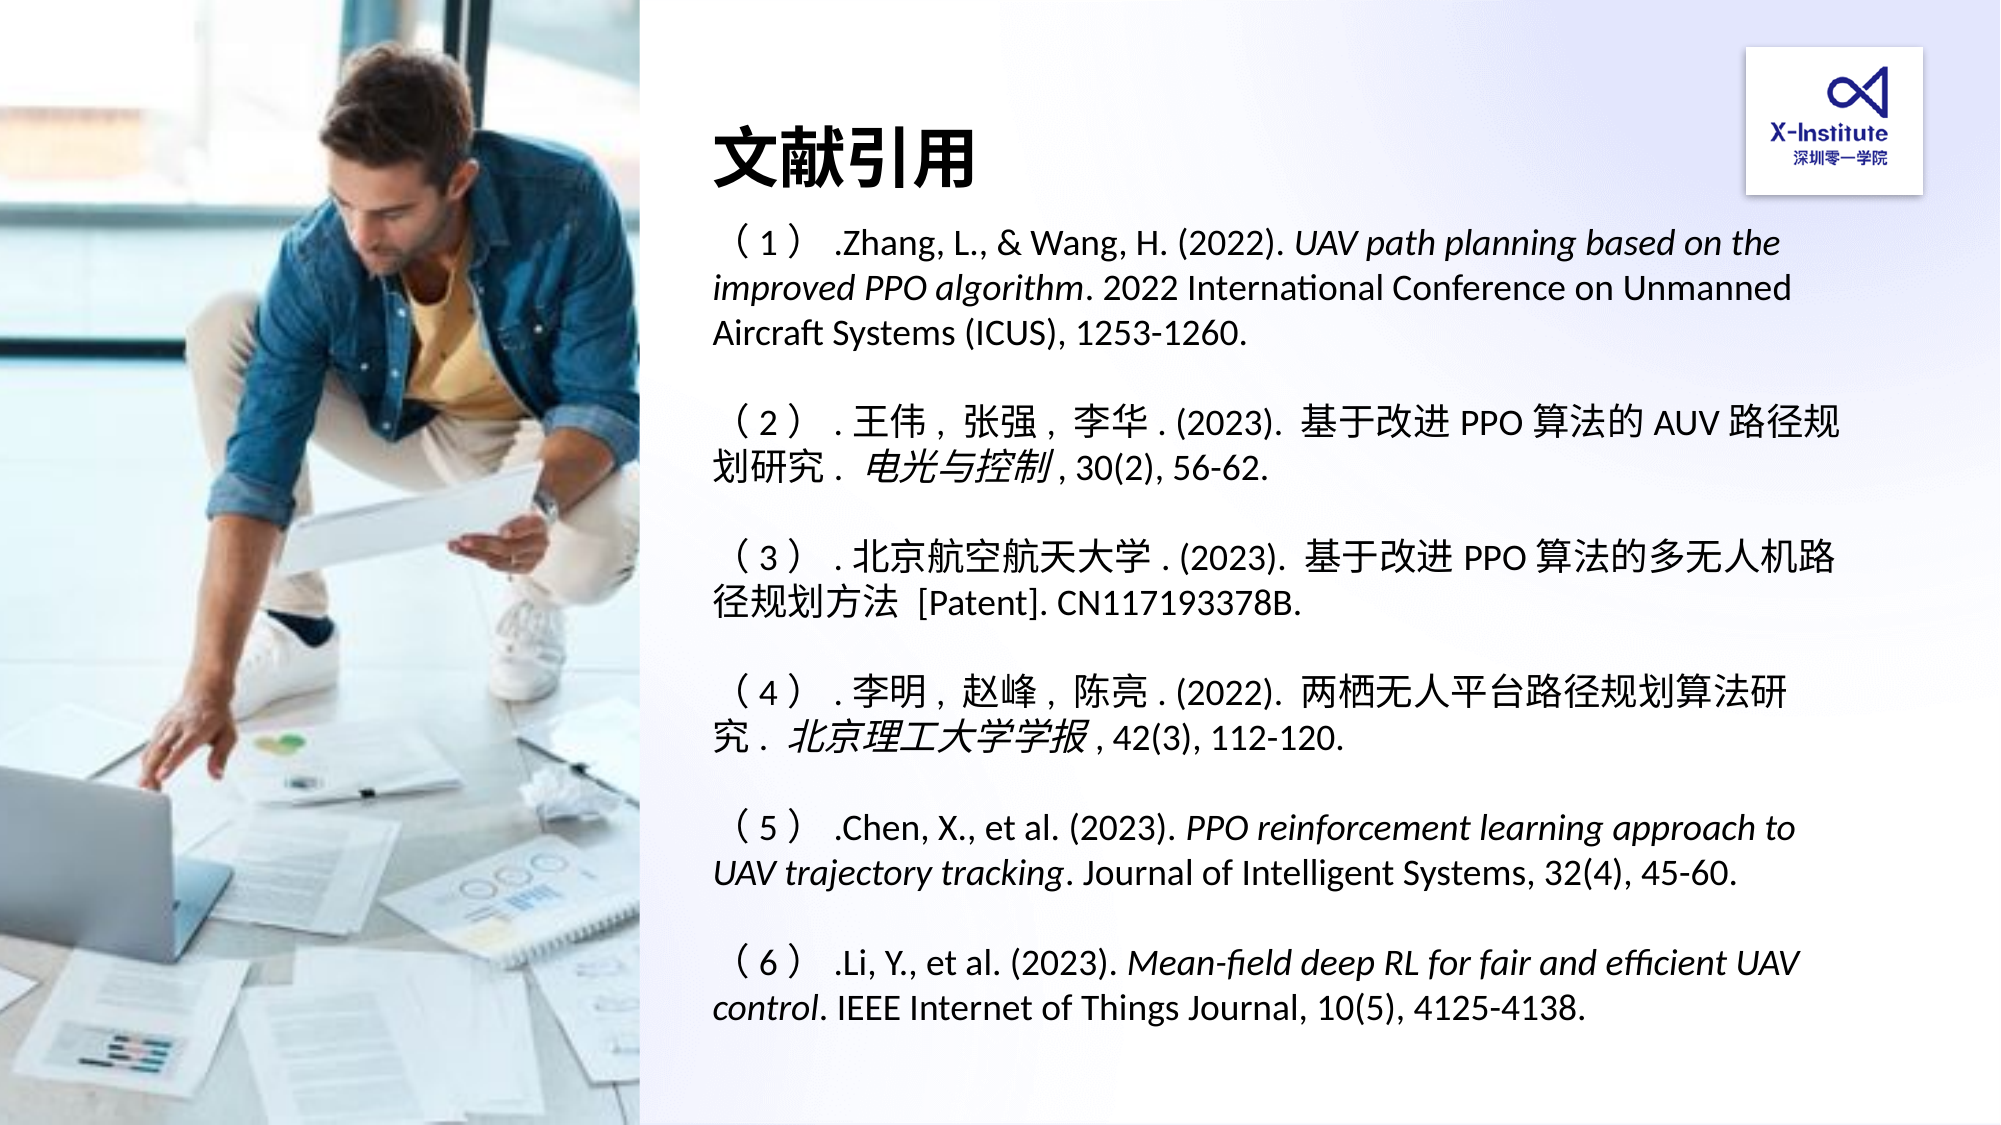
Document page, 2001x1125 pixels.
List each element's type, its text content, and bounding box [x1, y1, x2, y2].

text_box 文献引用 [697, 84, 1588, 203]
text_box （1）.Zhang, L., & Wang, H. (2022). UAV path planning based on the improved PPO algorithm. 2022 International Conference on Unmanned Aircraft Systems (ICUS), 1253-1260. （2）.王伟, 张强, 李华. (2023). 基于改进PPO算法的AUV路径规划研究. 电光与控制, 30(2), 56-62. （3）.北京航空航天大学. (2023). 基于改进PPO算法的多无人机路径规划方法 [Patent]. CN117193378B. （4）.李明, 赵峰, 陈亮. (2022). 两栖无人平台路径规划算法研究. 北京理工大学学报, 42(3), 112-120. （5）.Chen, X., et al. (2023). PPO reinforcement learning approach to UAV trajectory tracking. Journal of Intelligent Systems, 32(4), 45-60. （6）.Li, Y., et al. (2023). Mean-field deep RL for fair and efficient UAV control. IEEE Internet of Things Journal, 10(5), 4125-4138. [697, 210, 1881, 1100]
picture [0, 0, 2000, 1125]
